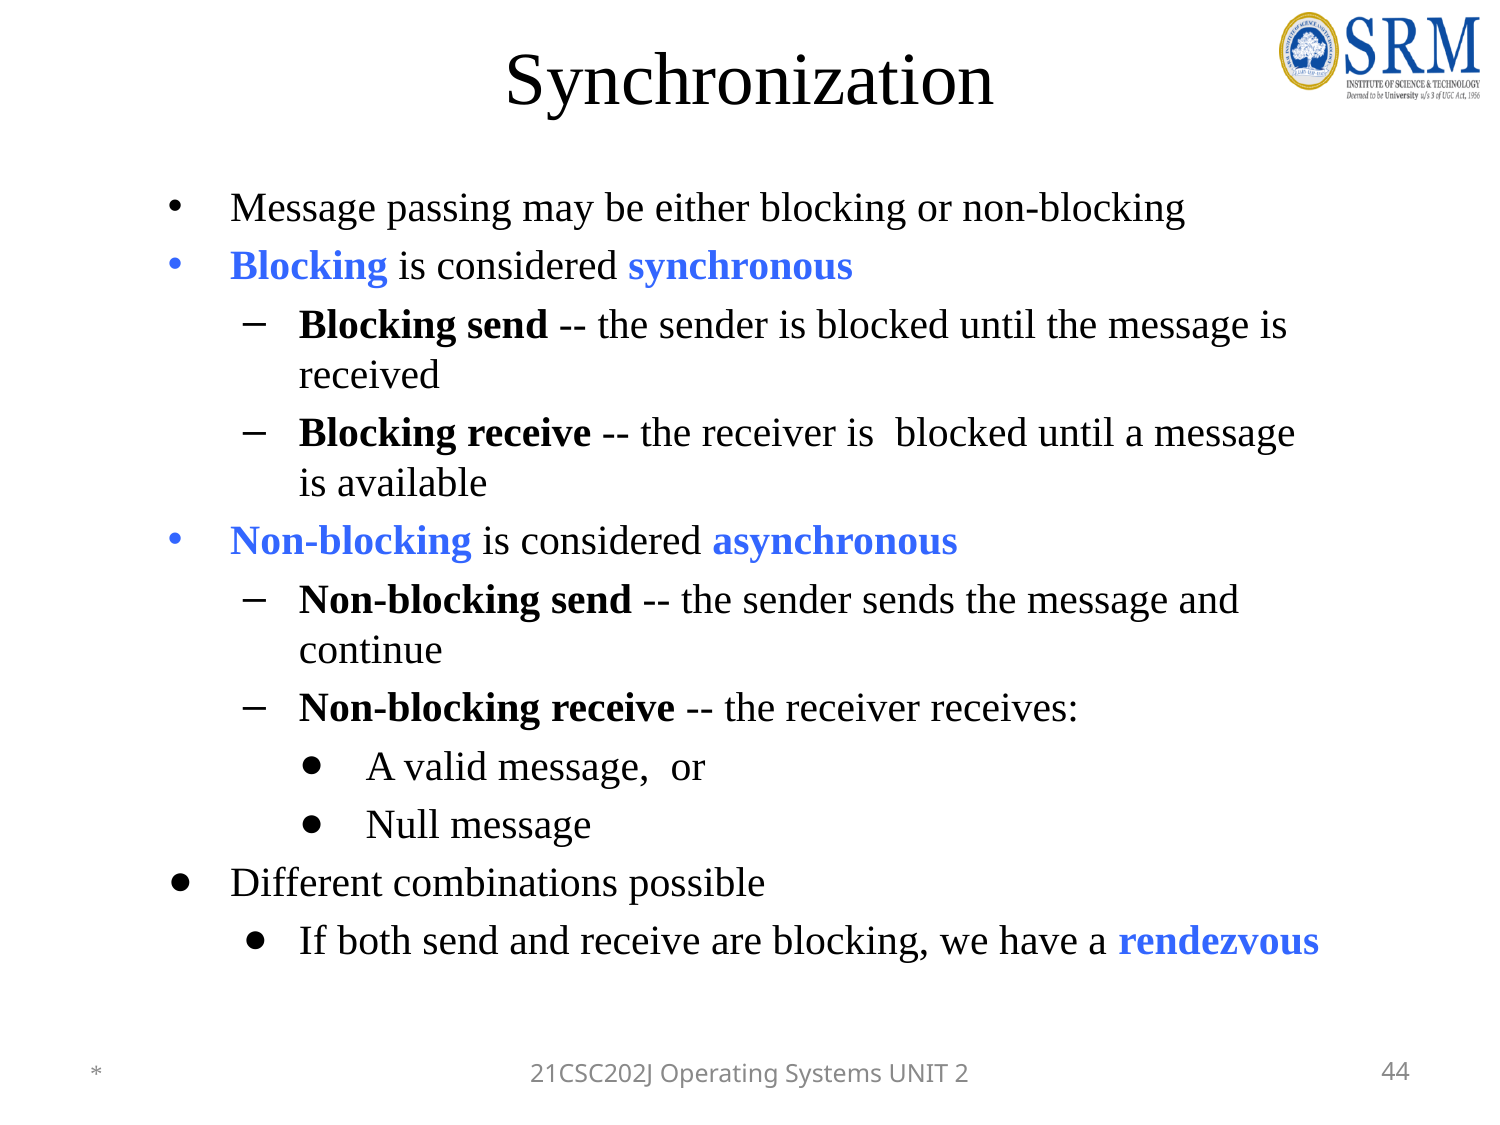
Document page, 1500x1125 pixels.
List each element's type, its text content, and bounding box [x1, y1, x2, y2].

list Message passing may be either blocking or non-blocking Blocking is considered synchronous Blocking send -- the sender is blocked until the message is received Blocking receive -- the receiver is blocked until a message is available Non-blocking is considered asynchronous Non-blocking send -- the sender sends the message and continue Non-blocking receive -- the receiver receives: A valid message, or Null message Different combinations possible If both send and receive are blocking, we have a rendezvous [152, 172, 1346, 991]
text_box 21CSC202J Operating Systems UNIT 2 [512, 1042, 988, 1103]
picture [1279, 12, 1480, 100]
text_box * [75, 1042, 425, 1103]
text_box 44 [1074, 1042, 1425, 1103]
title Synchronization [75, 27, 1425, 123]
